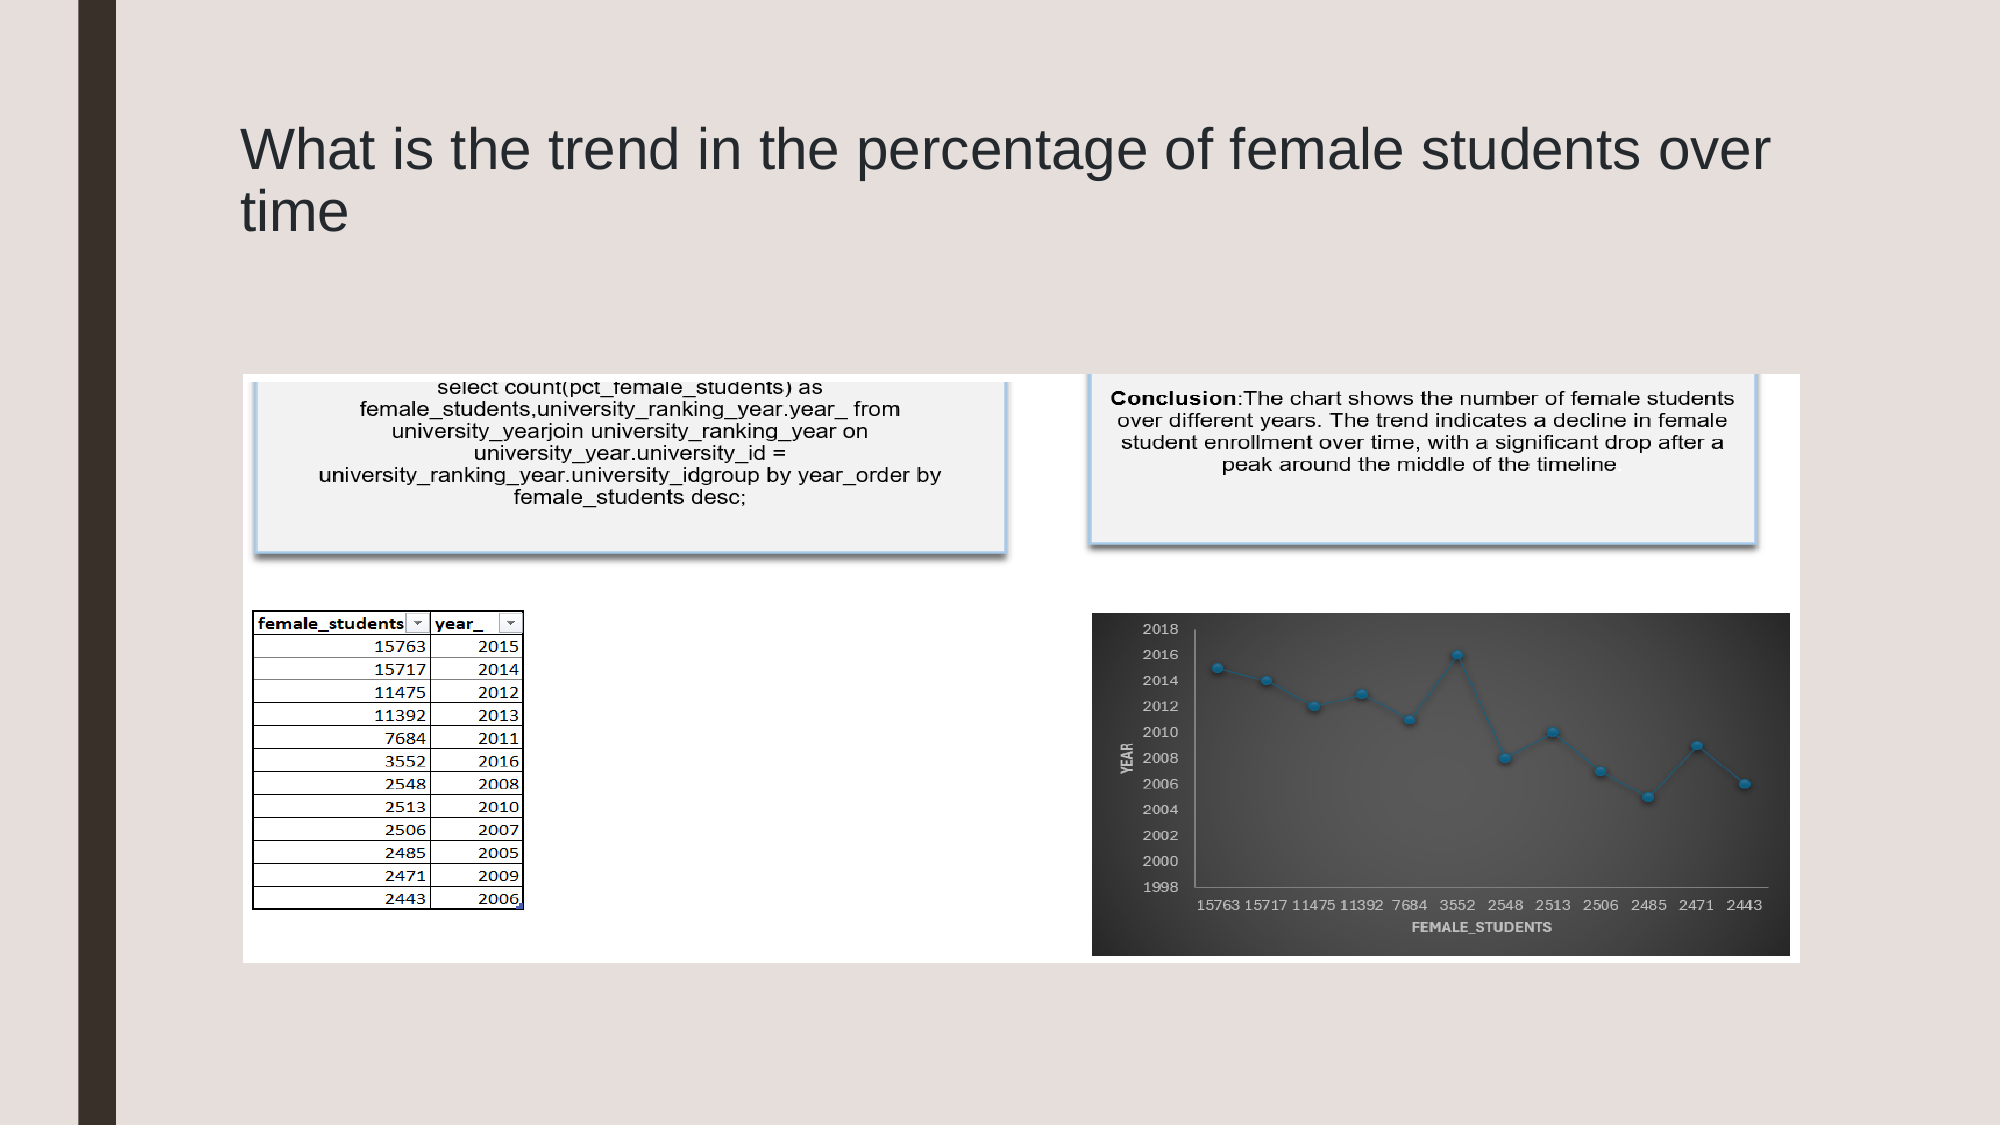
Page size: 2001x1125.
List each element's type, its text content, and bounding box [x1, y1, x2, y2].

title What is the trend in the percentage of female students over time [225, 112, 1800, 357]
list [242, 374, 1800, 963]
